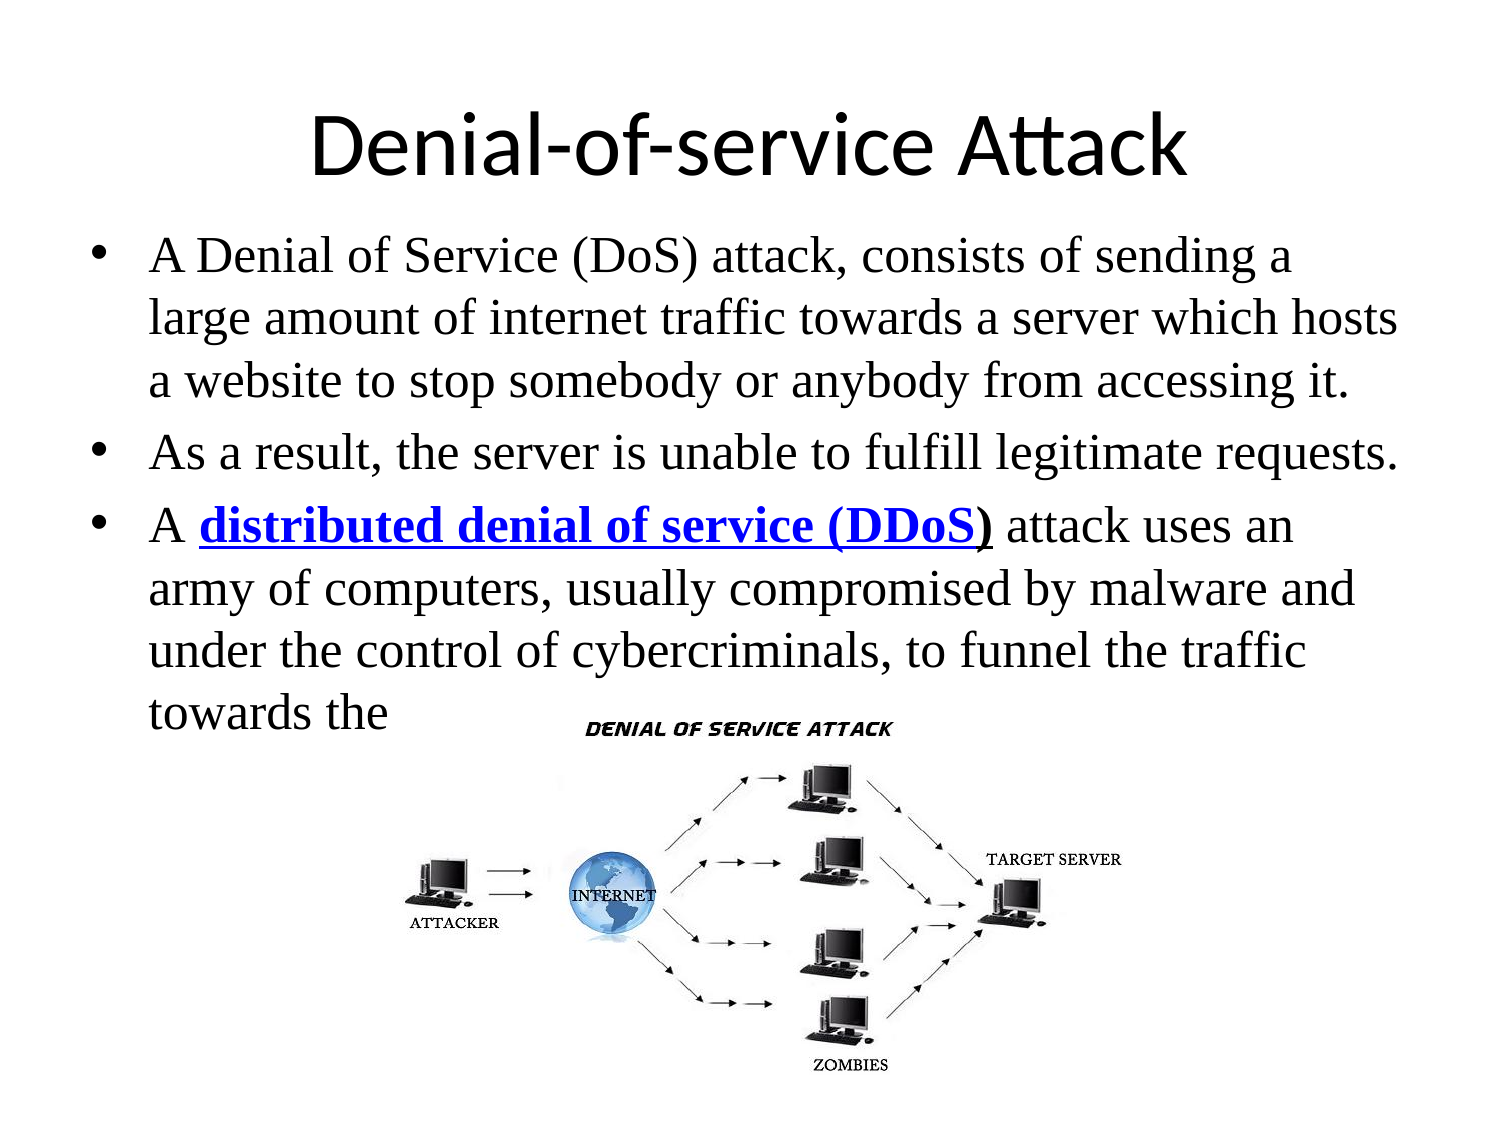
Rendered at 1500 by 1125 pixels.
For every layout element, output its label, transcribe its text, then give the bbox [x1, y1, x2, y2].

picture [399, 699, 1126, 1076]
list A Denial of Service (DoS) attack, consists of sending a large amount of internet traffic towards a server which hosts a website to stop somebody or anybody from accessing it. As a result, the server is unable to fulfill legitimate requests. A distributed denial of service (DDoS) attack uses an army of computers, usually compromised by malware and under the control of cybercriminals, to funnel the traffic towards the targets. [75, 212, 1425, 955]
title Denial-of-service Attack [75, 45, 1425, 212]
